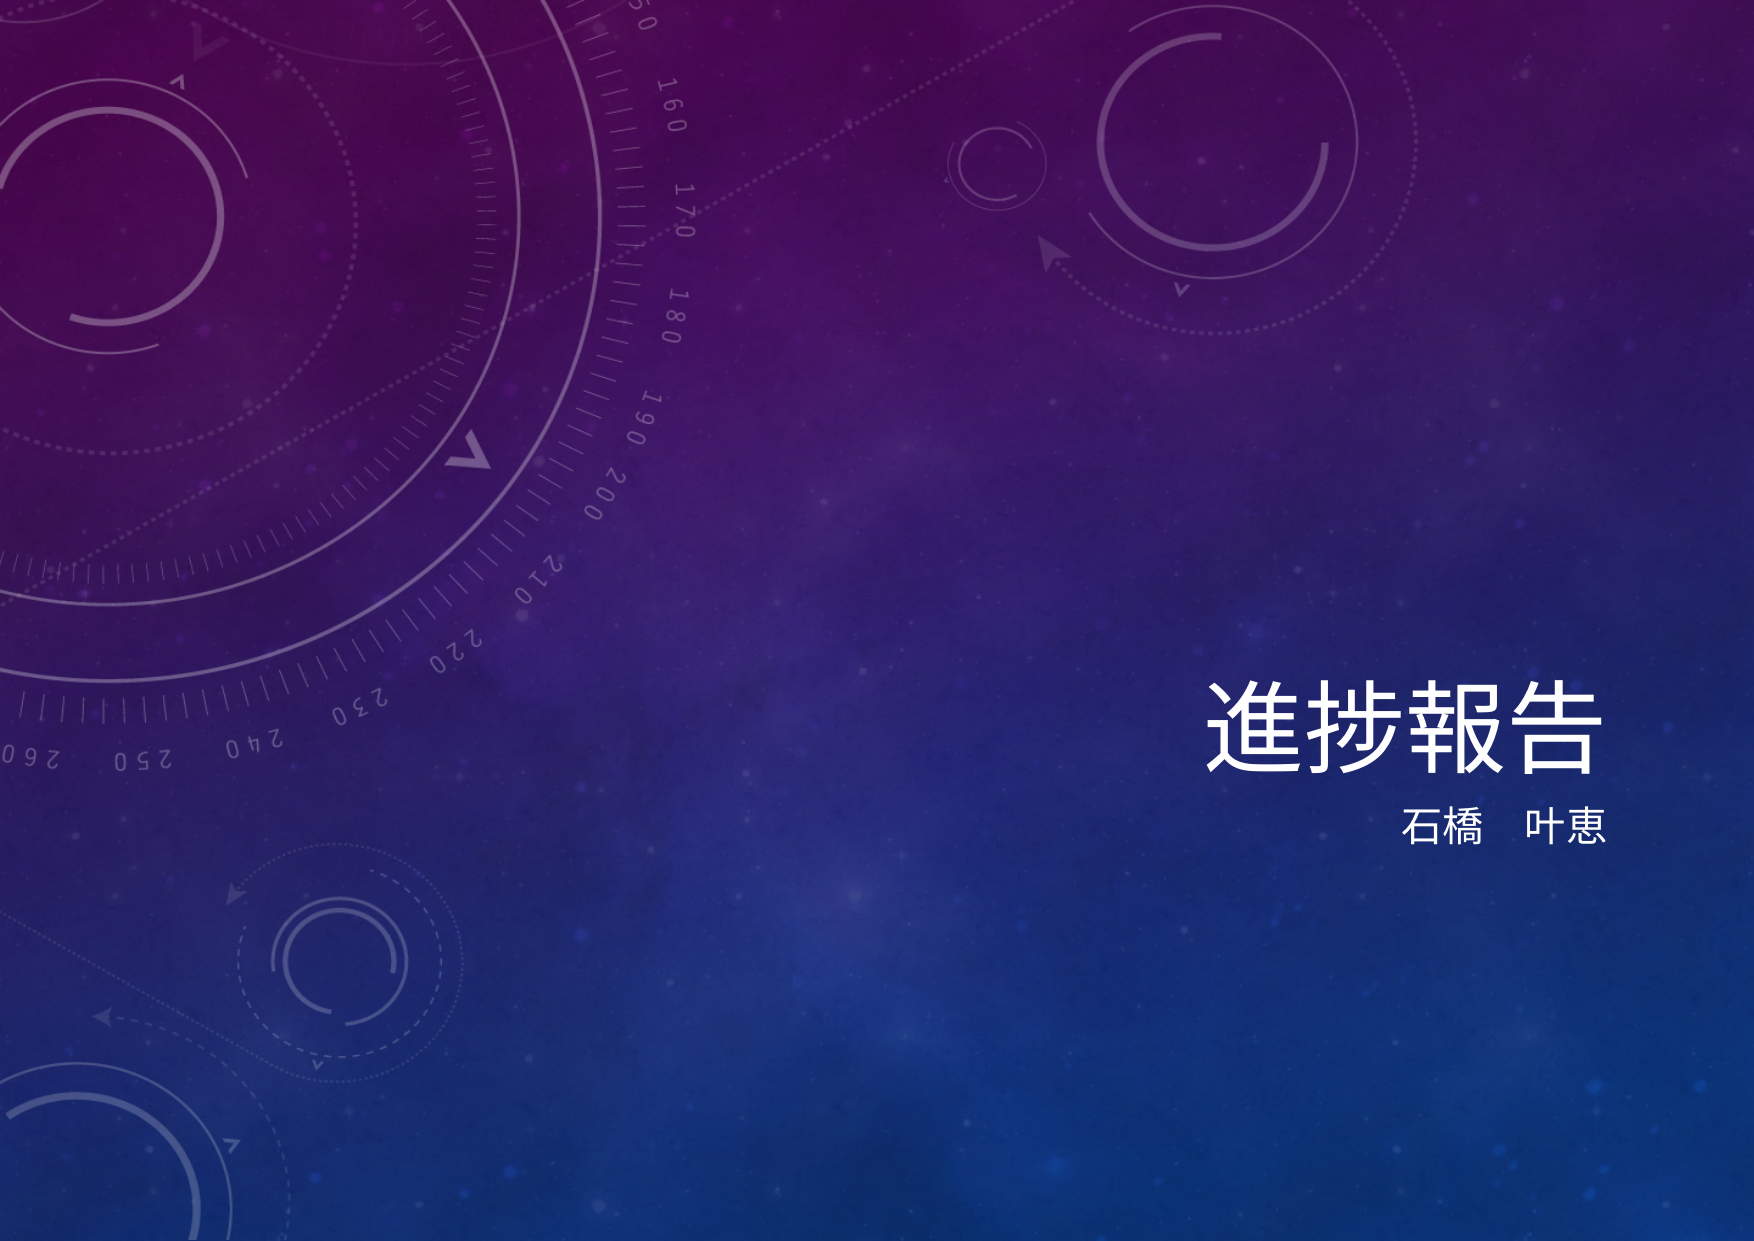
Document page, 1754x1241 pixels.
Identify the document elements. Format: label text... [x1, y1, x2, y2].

subtitle 石橋 叶恵 [526, 793, 1623, 1048]
title 進捗報告 [526, 355, 1623, 793]
picture [0, 0, 1754, 1241]
